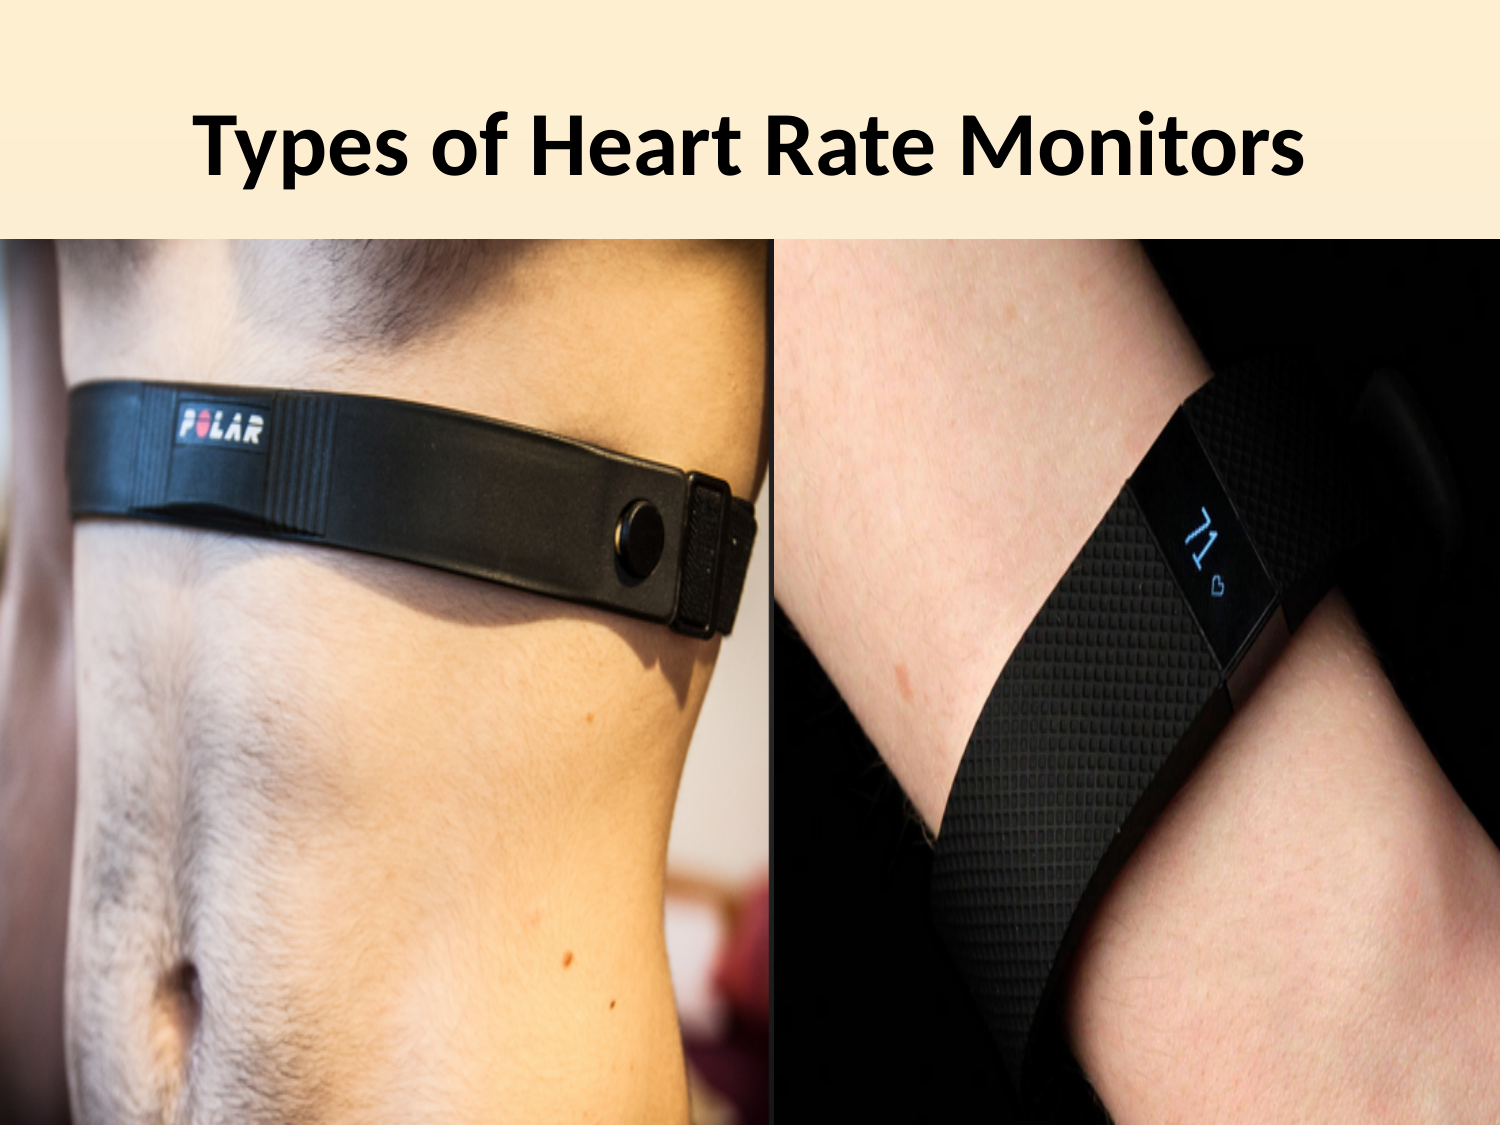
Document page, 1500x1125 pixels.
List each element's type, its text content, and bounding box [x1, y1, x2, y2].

title Types of Heart Rate Monitors [75, 45, 1425, 233]
picture [0, 239, 1500, 1125]
